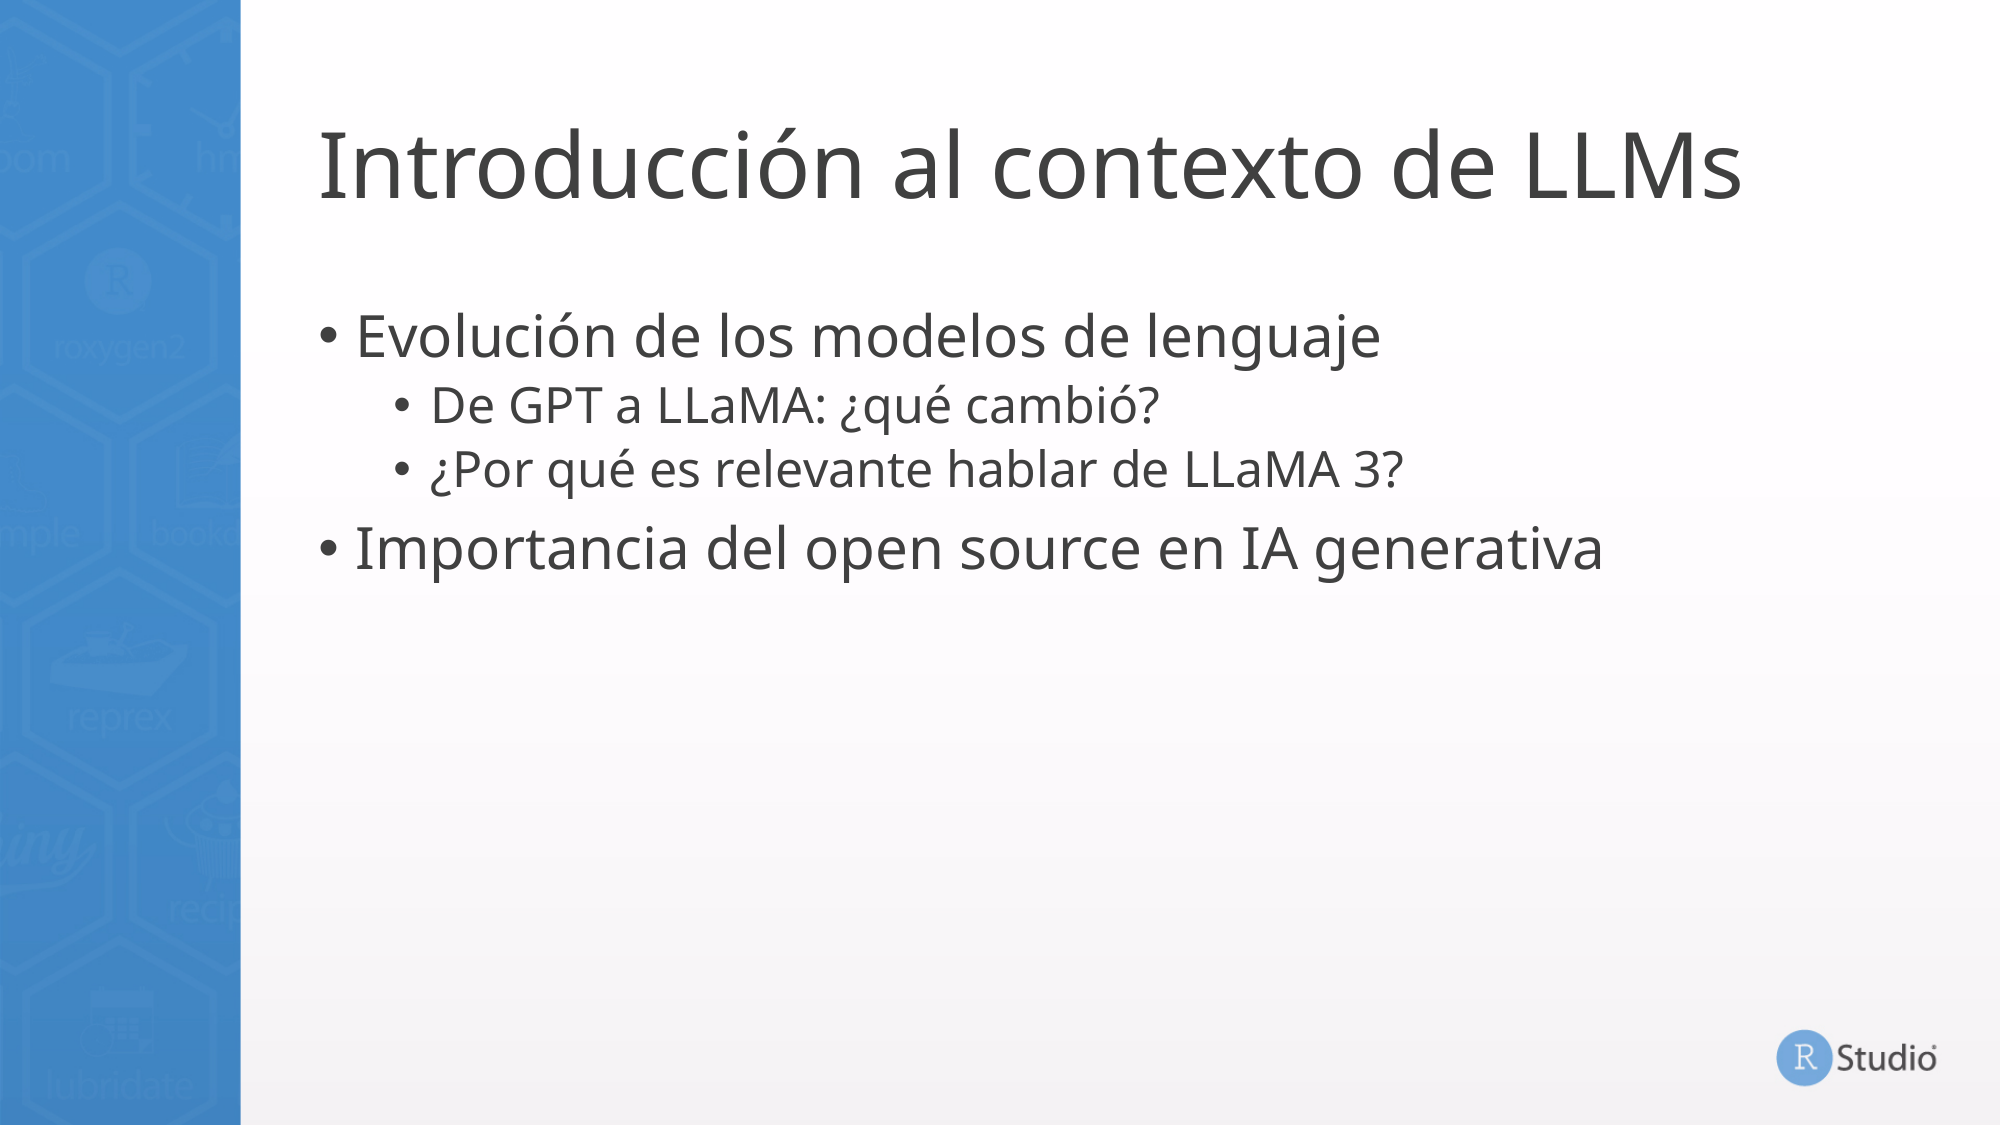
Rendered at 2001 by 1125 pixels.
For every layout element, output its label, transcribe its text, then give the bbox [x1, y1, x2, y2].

list Evolución de los modelos de lenguaje De GPT a LLaMA: ¿qué cambió? ¿Por qué es relevante hablar de LLaMA 3? Importancia del open source en IA generativa [303, 299, 1890, 1014]
picture [0, 0, 2000, 1125]
title Introducción al contexto de LLMs [303, 59, 1890, 278]
